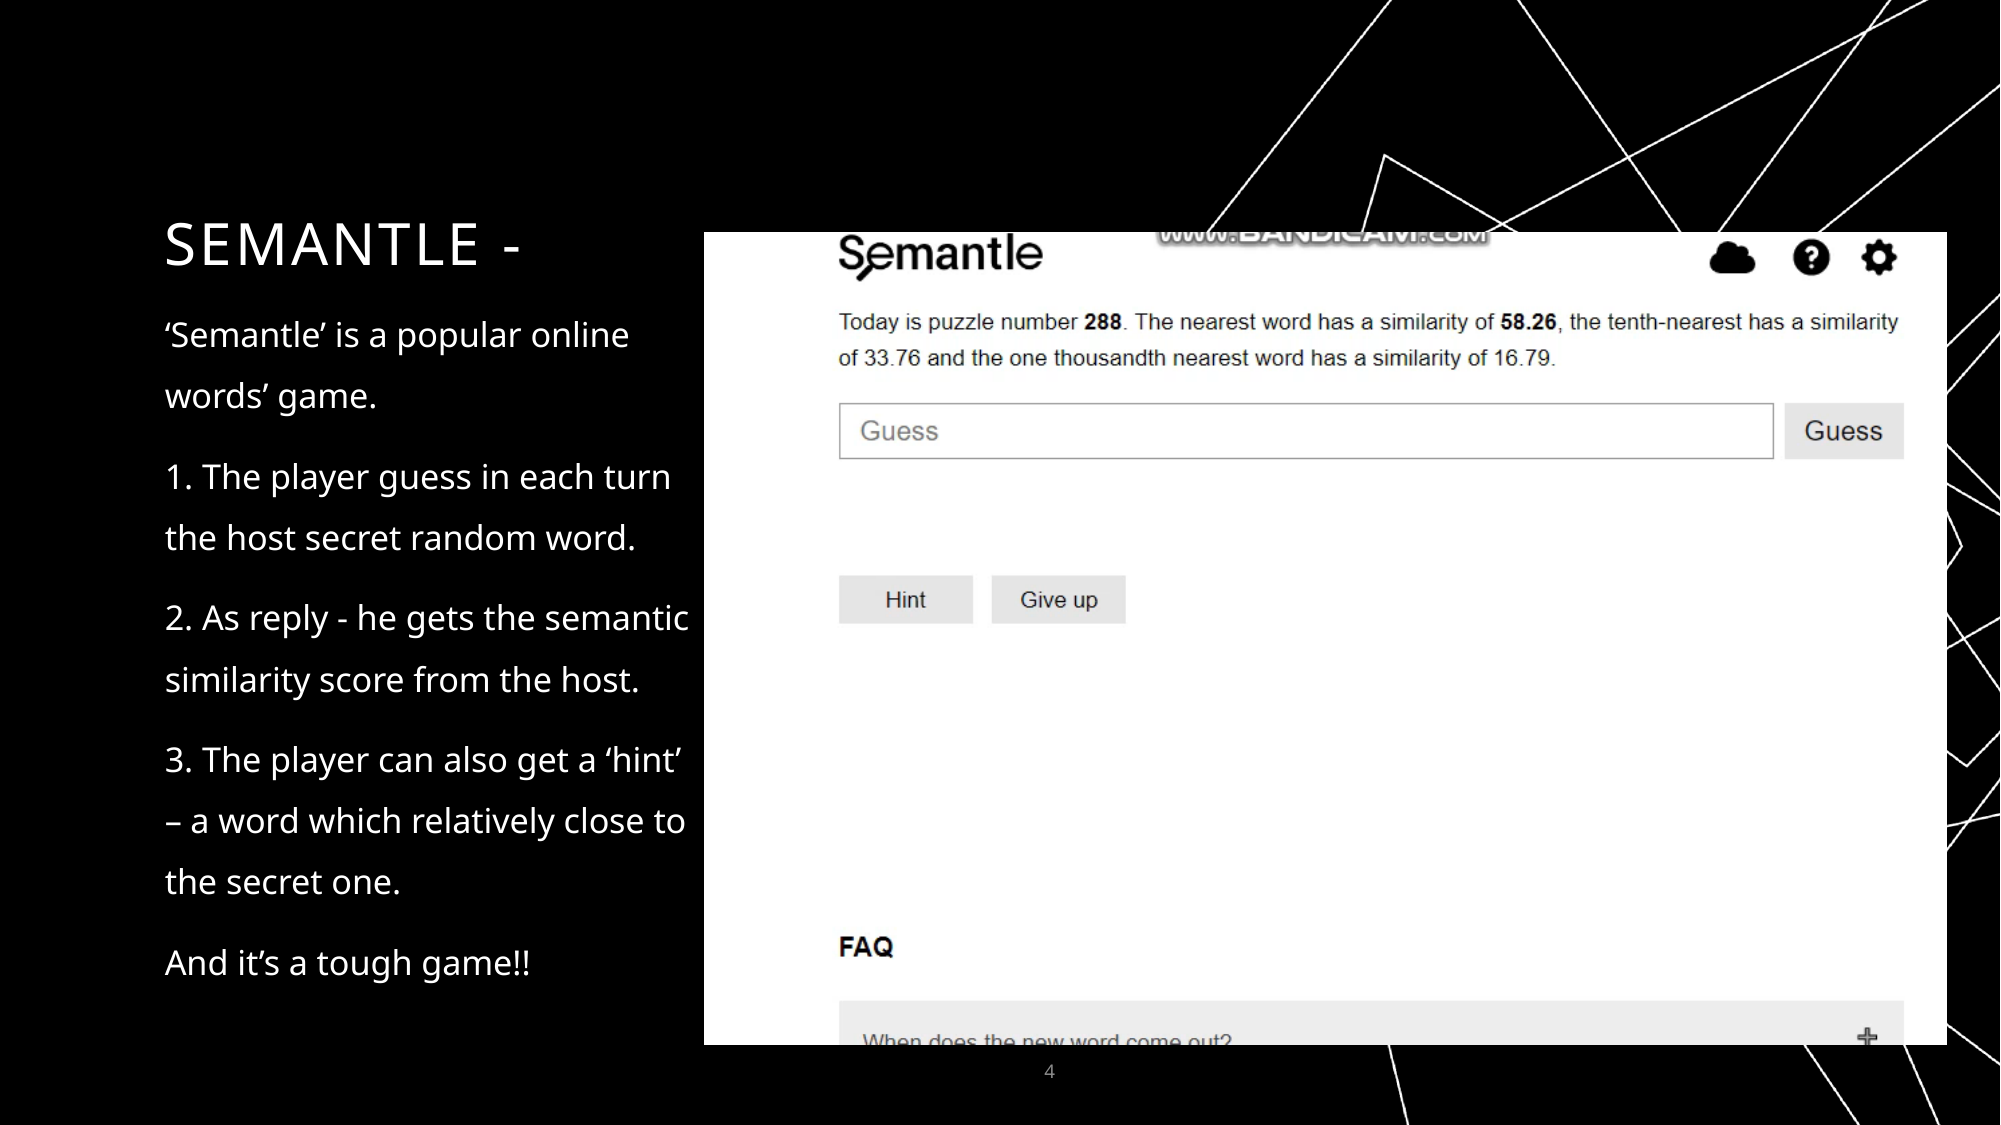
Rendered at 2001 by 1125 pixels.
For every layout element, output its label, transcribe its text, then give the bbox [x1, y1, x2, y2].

title Semantle - [149, 68, 625, 285]
slide_number 4 [908, 1046, 1071, 1103]
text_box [704, 231, 1948, 1046]
picture [900, 0, 2000, 1125]
list ‘Semantle’ is a popular online words’ game. 1. The player guess in each turn the host secret random word. 2. As reply - he gets the semantic similarity score from the host. 3. The player can also get a ‘hint’ – a word which relatively close to the secret one. And it’s a tough game!! [149, 285, 704, 1078]
